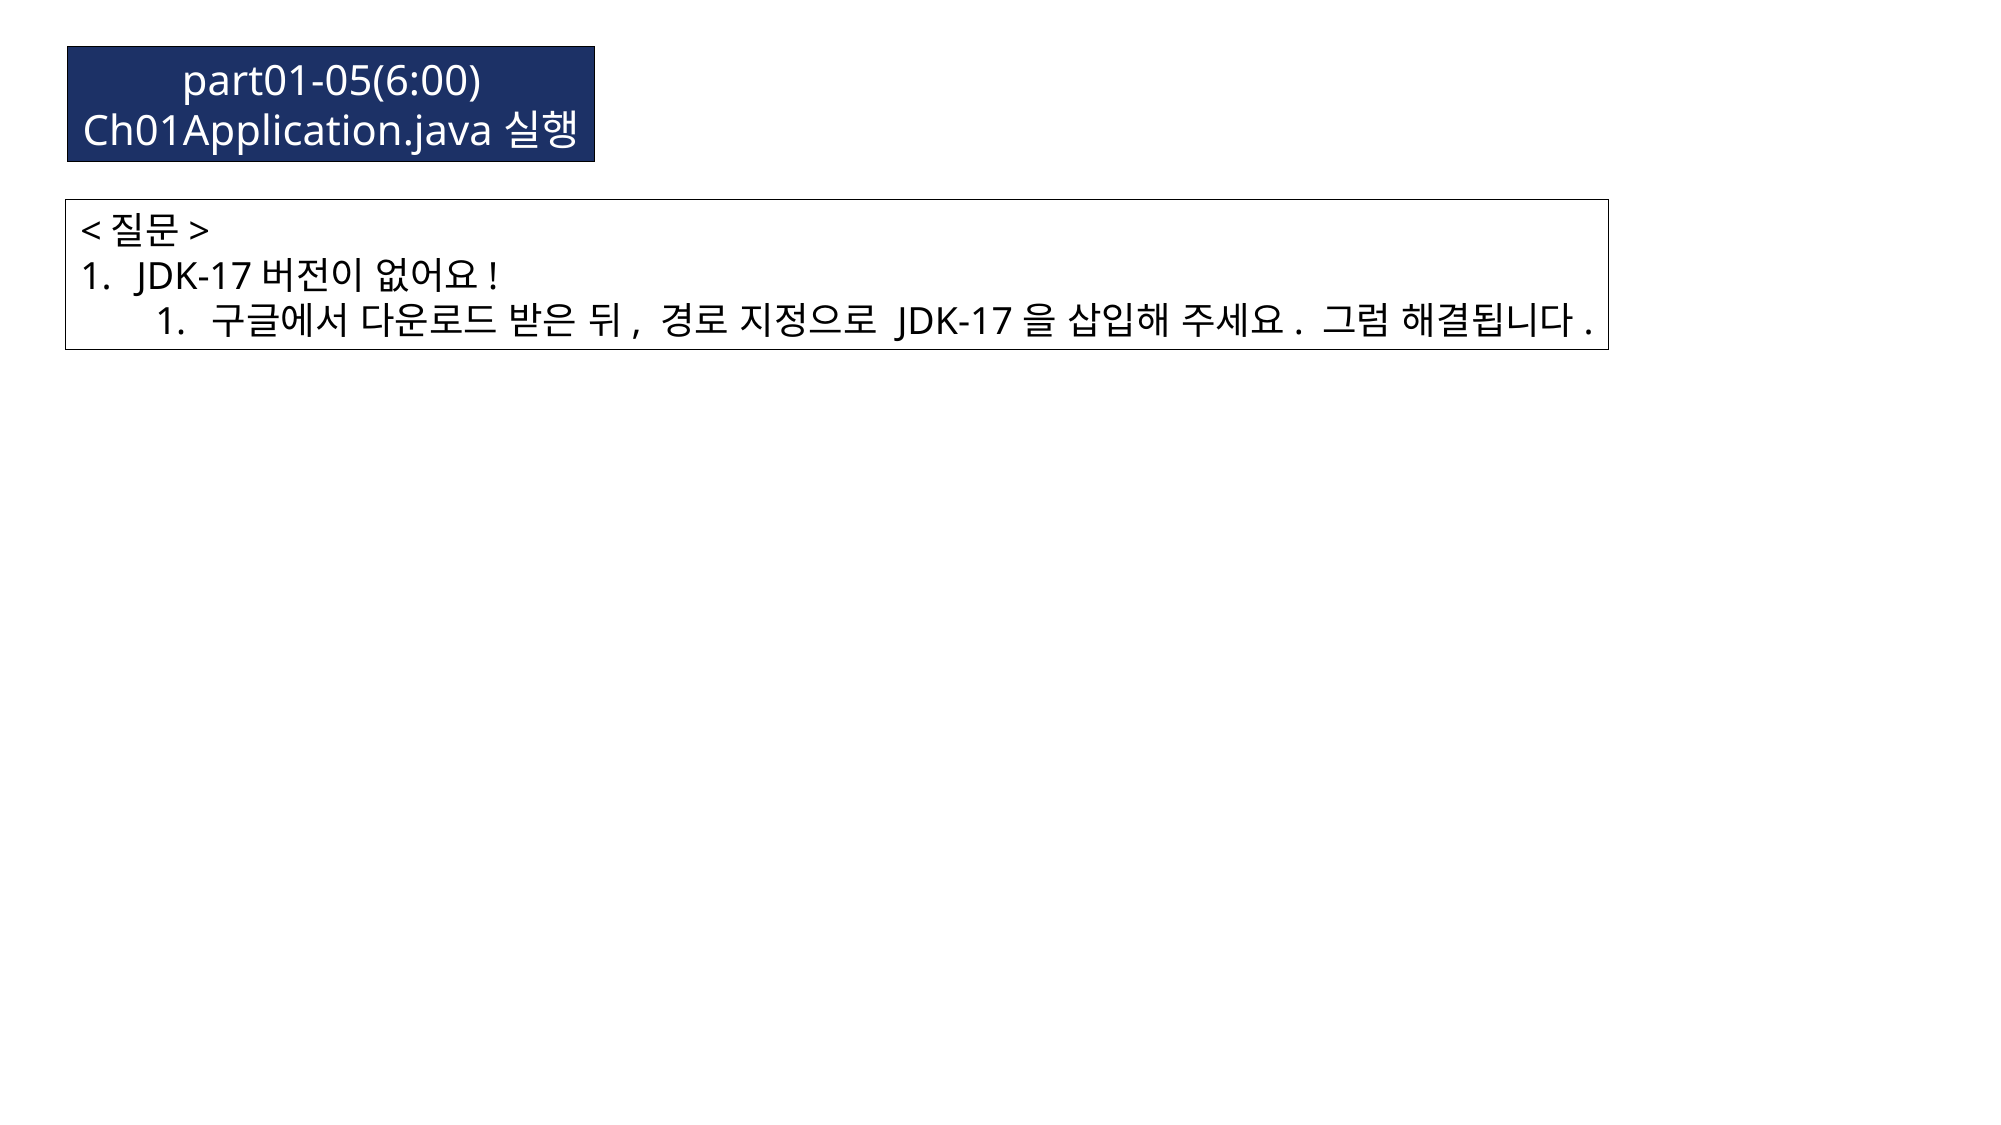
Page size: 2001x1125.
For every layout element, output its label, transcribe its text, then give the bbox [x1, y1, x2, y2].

text_box part01-05(6:00) Ch01Application.java실행 [67, 46, 595, 162]
text_box <질문> JDK-17버전이 없어요! 구글에서 다운로드 받은 뒤, 경로 지정으로 JDK-17을 삽입해 주세요. 그럼 해결됩니다. [65, 199, 1609, 350]
